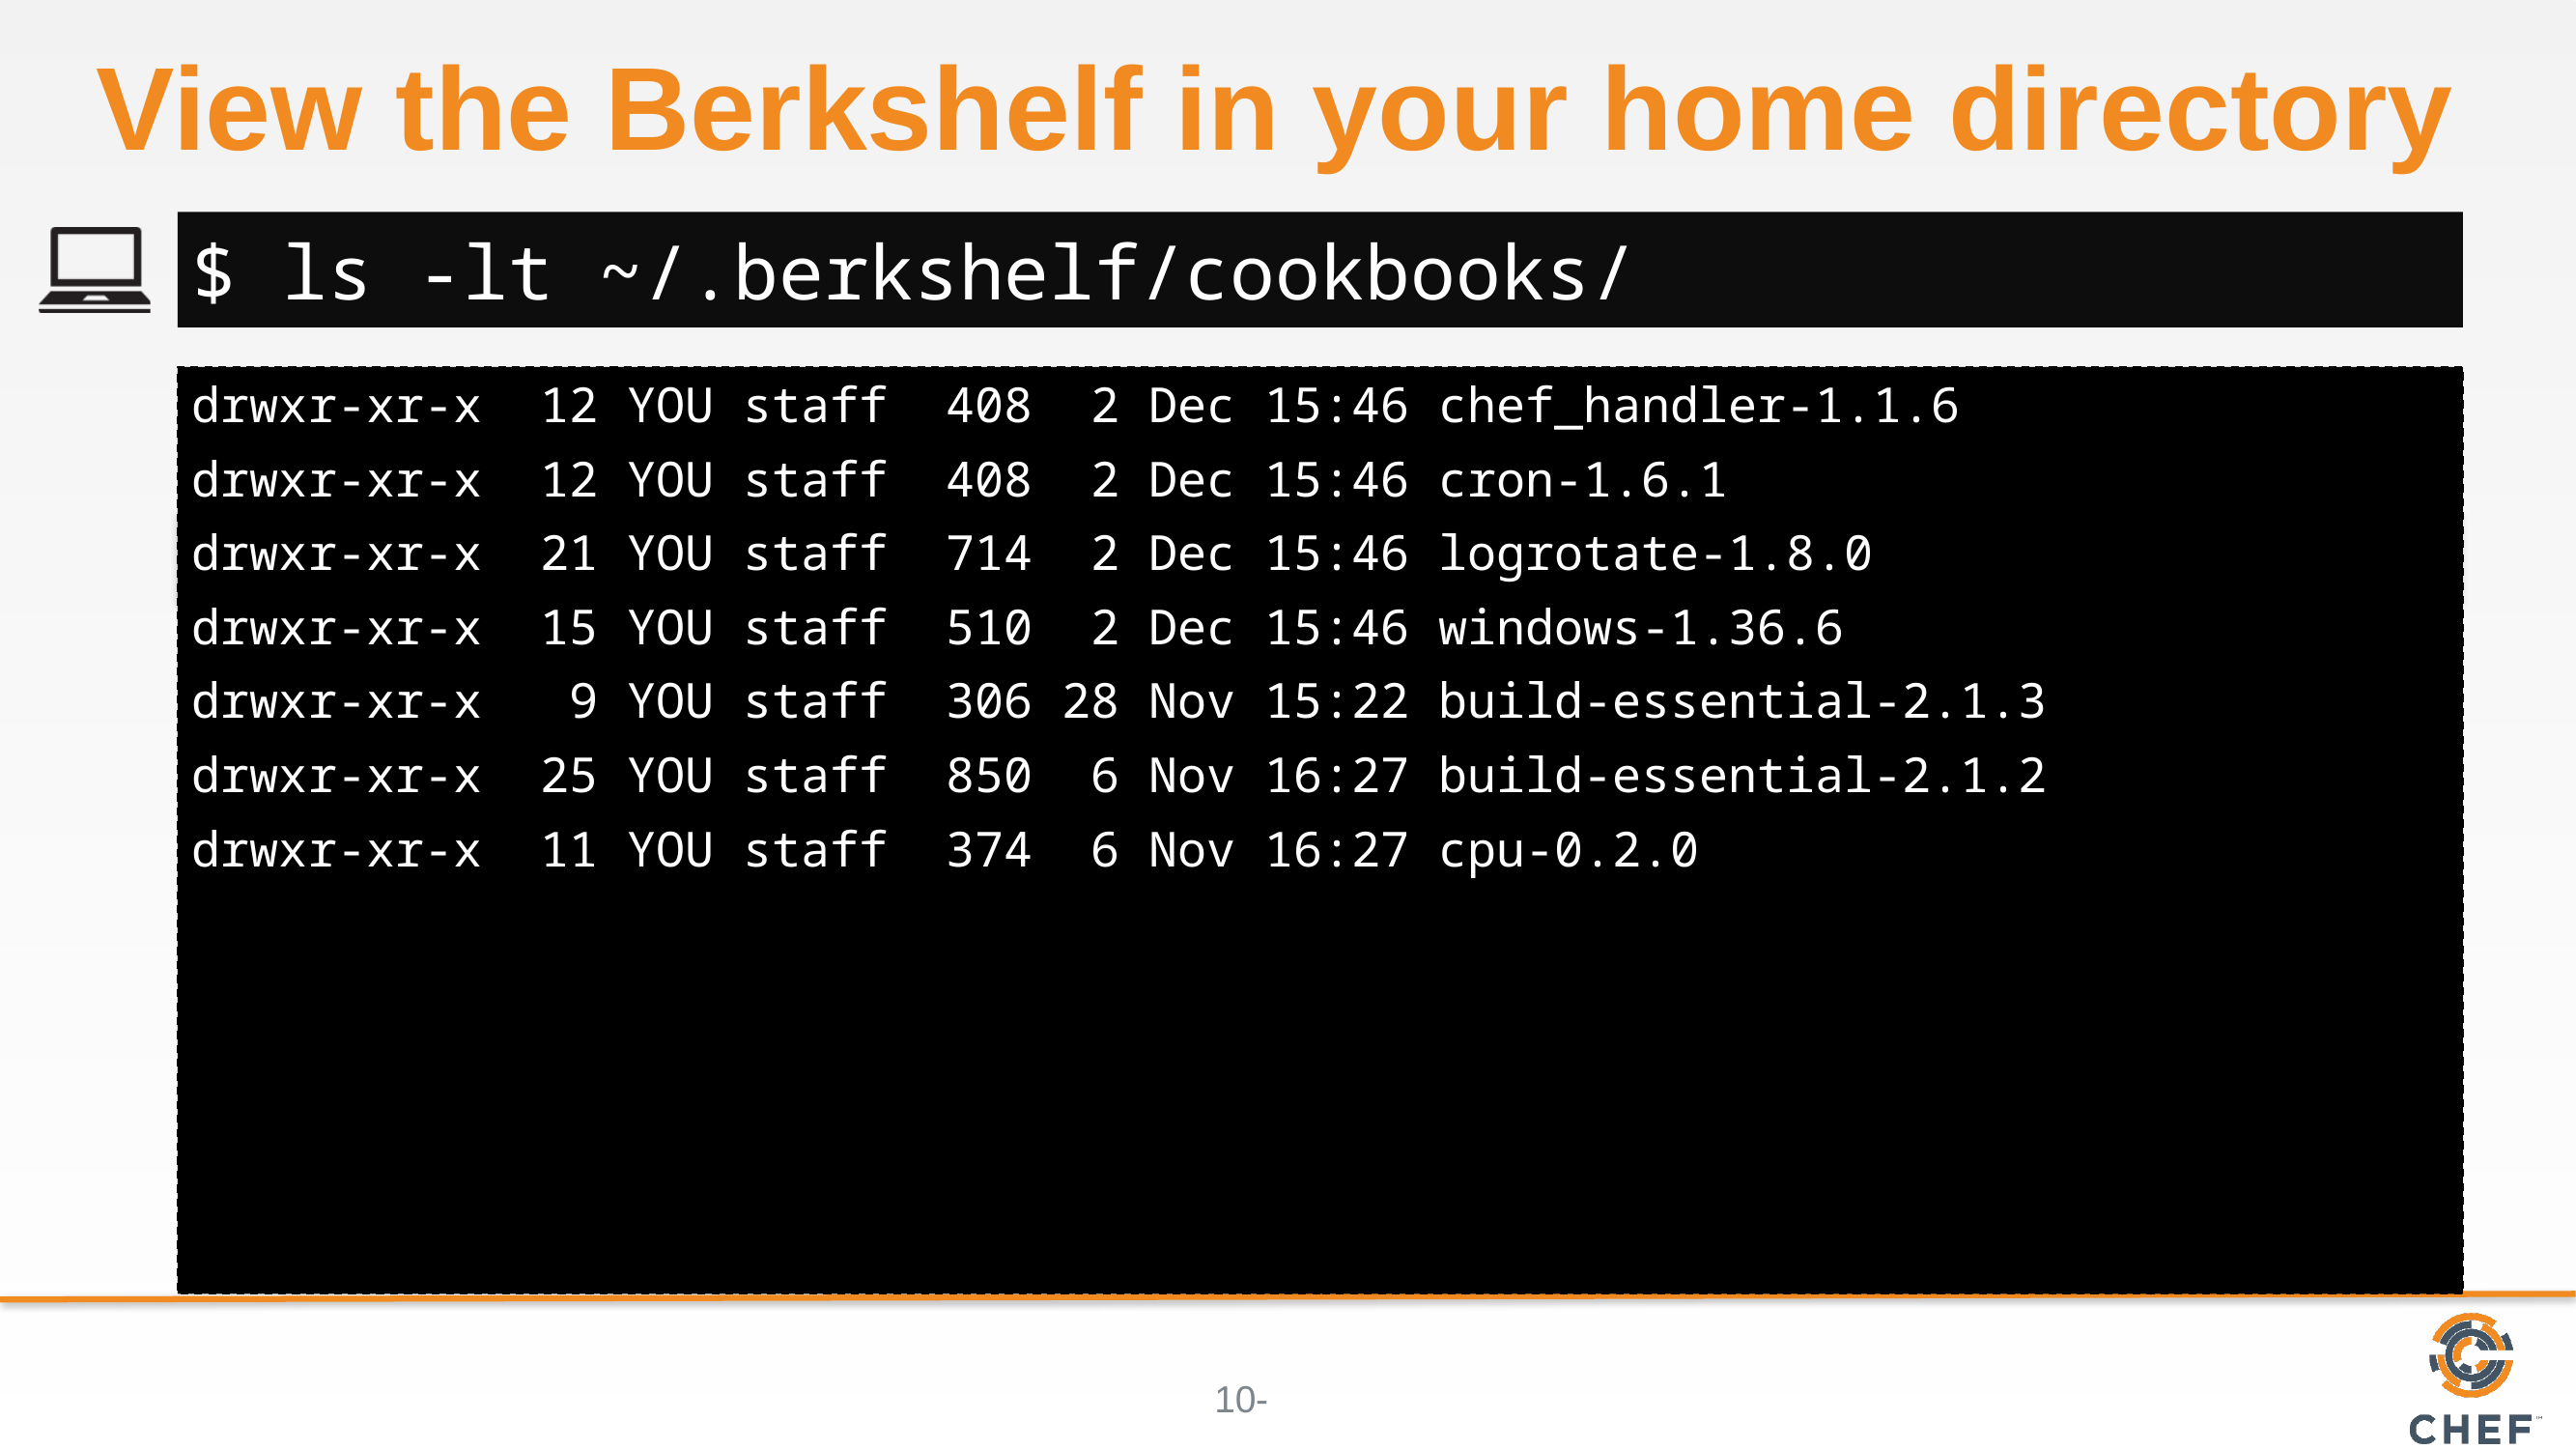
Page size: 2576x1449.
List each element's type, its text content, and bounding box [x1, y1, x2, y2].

picture [2399, 1297, 2550, 1449]
list drwxr-xr-x 12 YOU staff 408 2 Dec 15:46 chef_handler-1.1.6 drwxr-xr-x 12 YOU staff 408 2 Dec 15:46 cron-1.6.1 drwxr-xr-x 21 YOU staff 714 2 Dec 15:46 logrotate-1.8.0 drwxr-xr-x 15 YOU staff 510 2 Dec 15:46 windows-1.36.6 drwxr-xr-x 9 YOU staff 306 28 Nov 15:22 build-essential-2.1.3 drwxr-xr-x 25 YOU staff 850 6 Nov 16:27 build-essential-2.1.2 drwxr-xr-x 11 YOU staff 374 6 Nov 16:27 cpu-0.2.0 [177, 366, 2464, 1294]
title View the Berkshelf in your home directory [96, 48, 2463, 180]
list $ ls -lt ~/.berkshelf/cookbooks/ [177, 212, 2463, 327]
